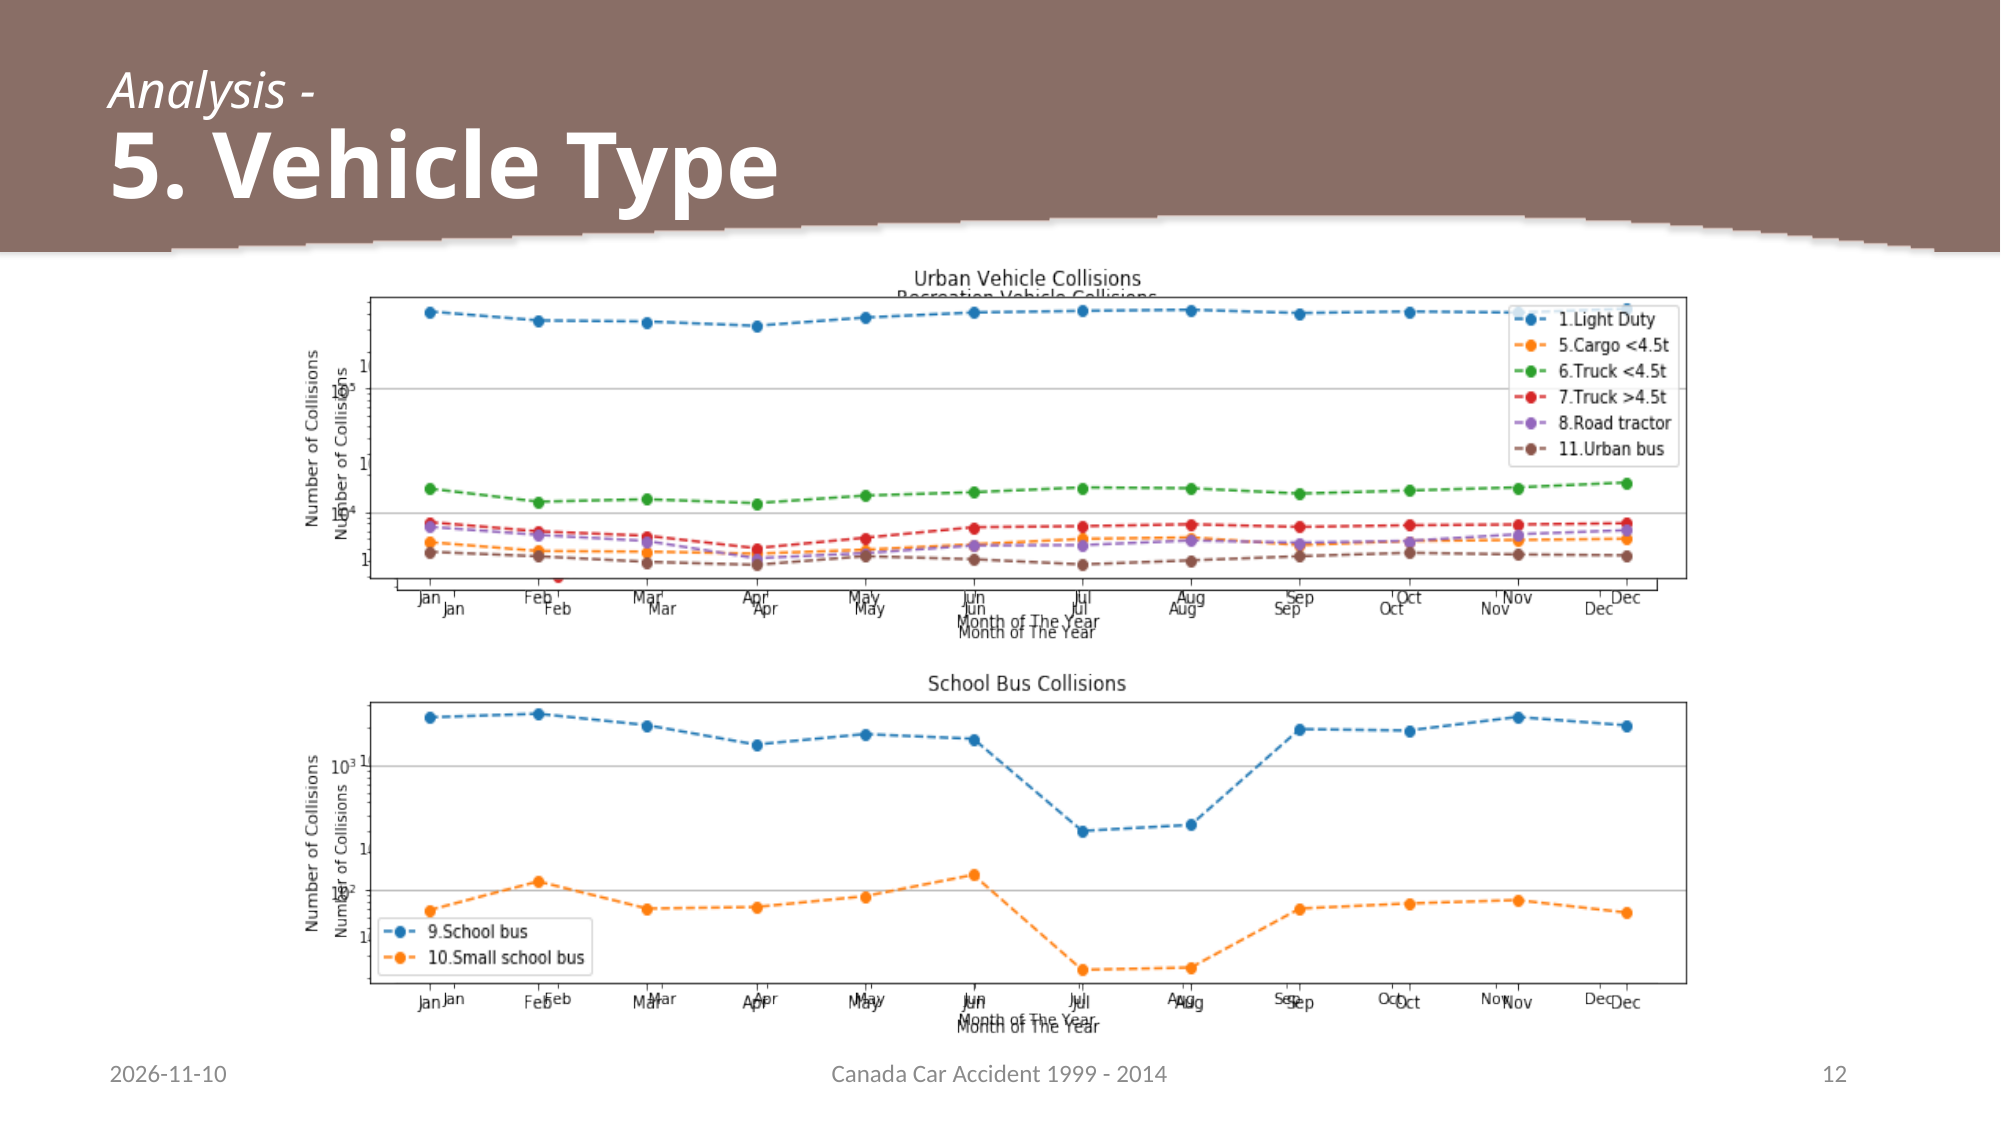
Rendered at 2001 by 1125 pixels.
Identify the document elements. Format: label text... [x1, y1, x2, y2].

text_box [296, 257, 1702, 1049]
footer Canada Car Accident 1999 - 2014 [662, 1049, 1338, 1103]
title Analysis - 5. Vehicle Type [94, 35, 1867, 248]
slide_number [94, 1042, 558, 1103]
slide_number 12 [1412, 1042, 1863, 1103]
